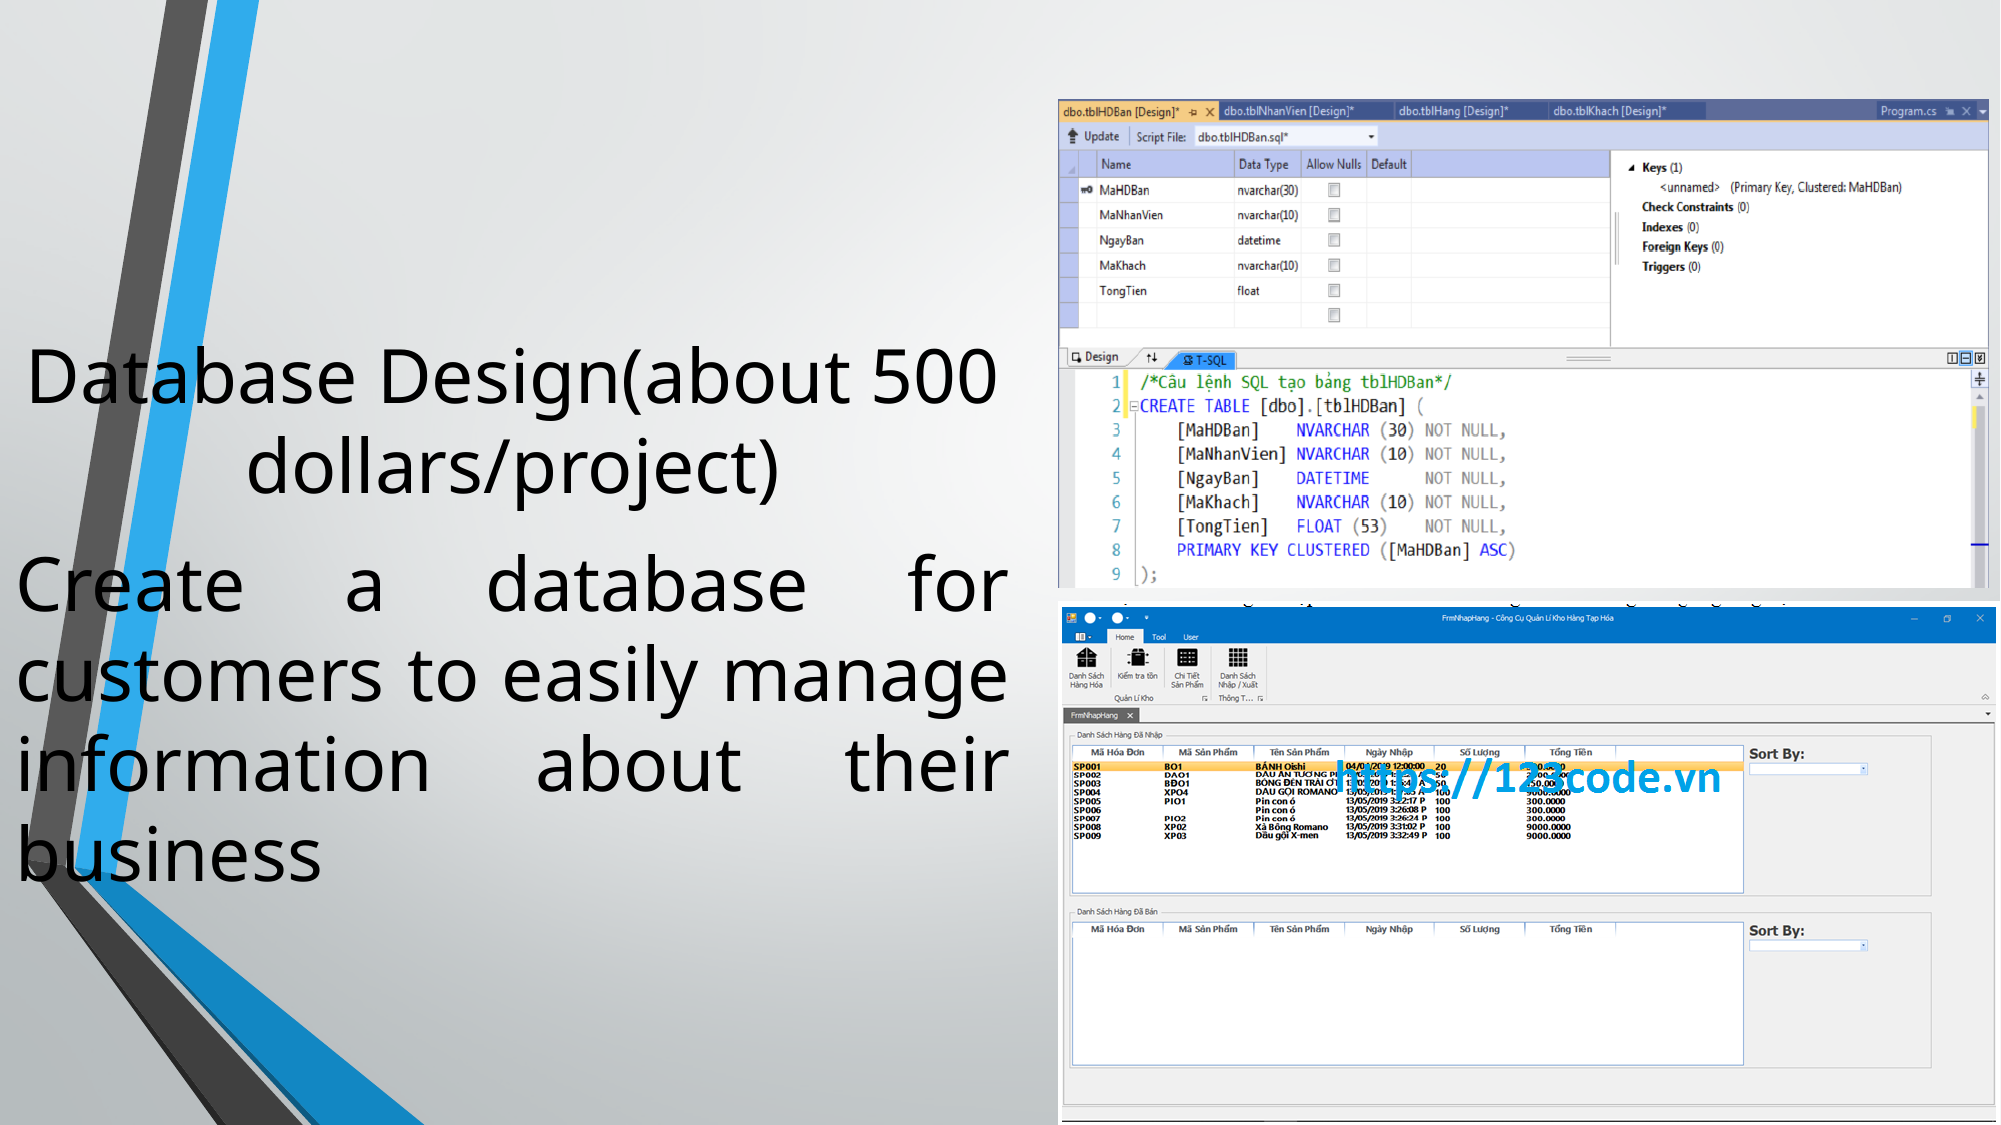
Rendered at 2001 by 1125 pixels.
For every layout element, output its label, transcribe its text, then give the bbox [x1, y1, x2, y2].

picture [1058, 99, 2000, 588]
picture [1058, 601, 2000, 1125]
list Database Design(about 500 dollars/project) Create a database for customers to easily manage information about their business [0, 99, 1026, 1125]
